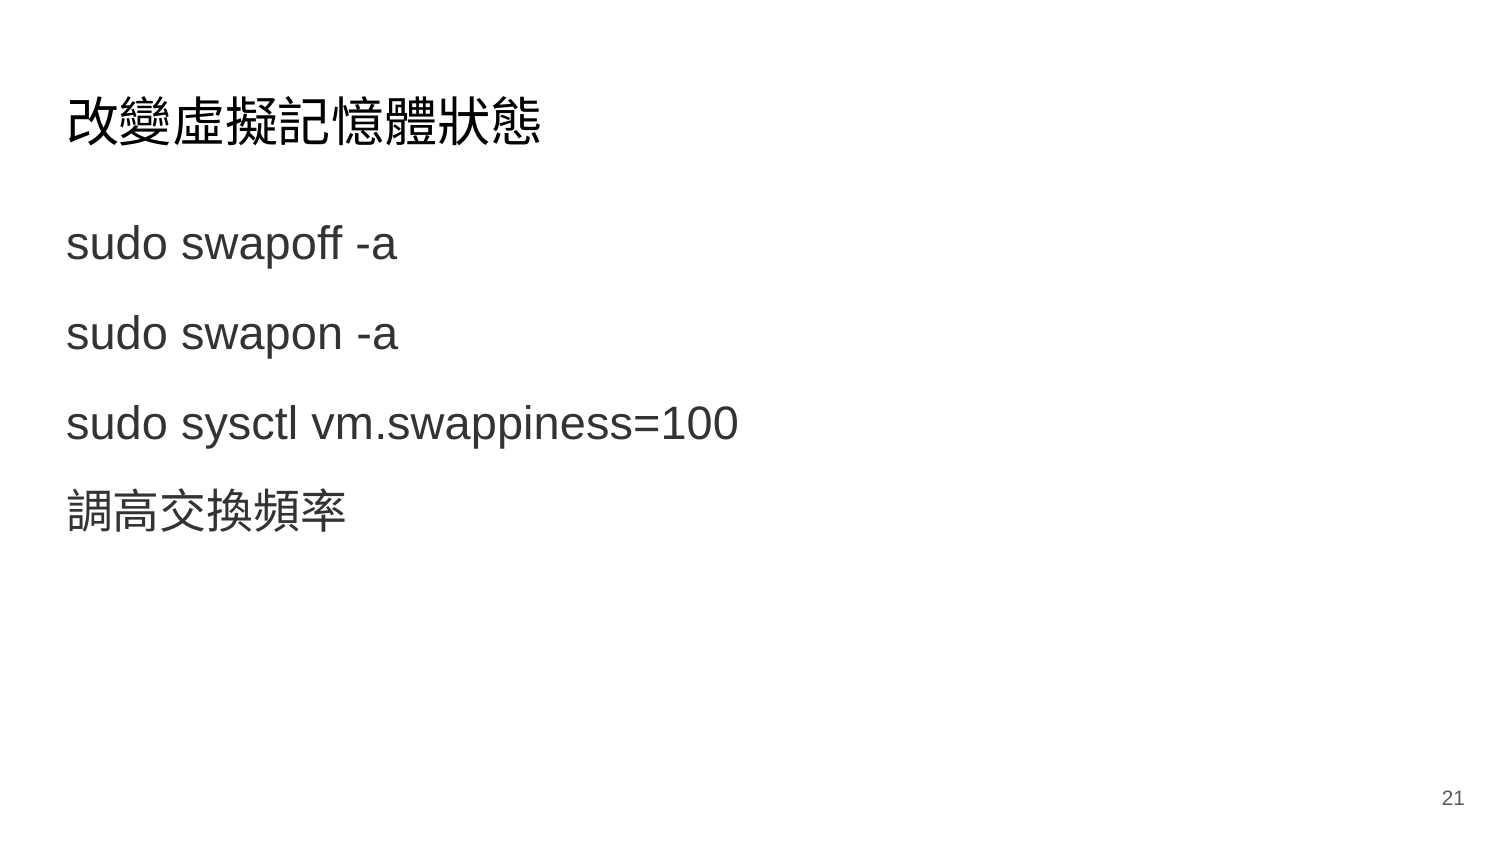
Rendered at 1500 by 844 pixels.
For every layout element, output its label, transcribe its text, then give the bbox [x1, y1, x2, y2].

slide_number ‹#› [1389, 764, 1480, 830]
list sudo swapoff -a sudo swapon -a sudo sysctl vm.swappiness=100 調高交換頻率 [51, 189, 1449, 750]
title 改變虛擬記憶體狀態 [51, 72, 1449, 167]
